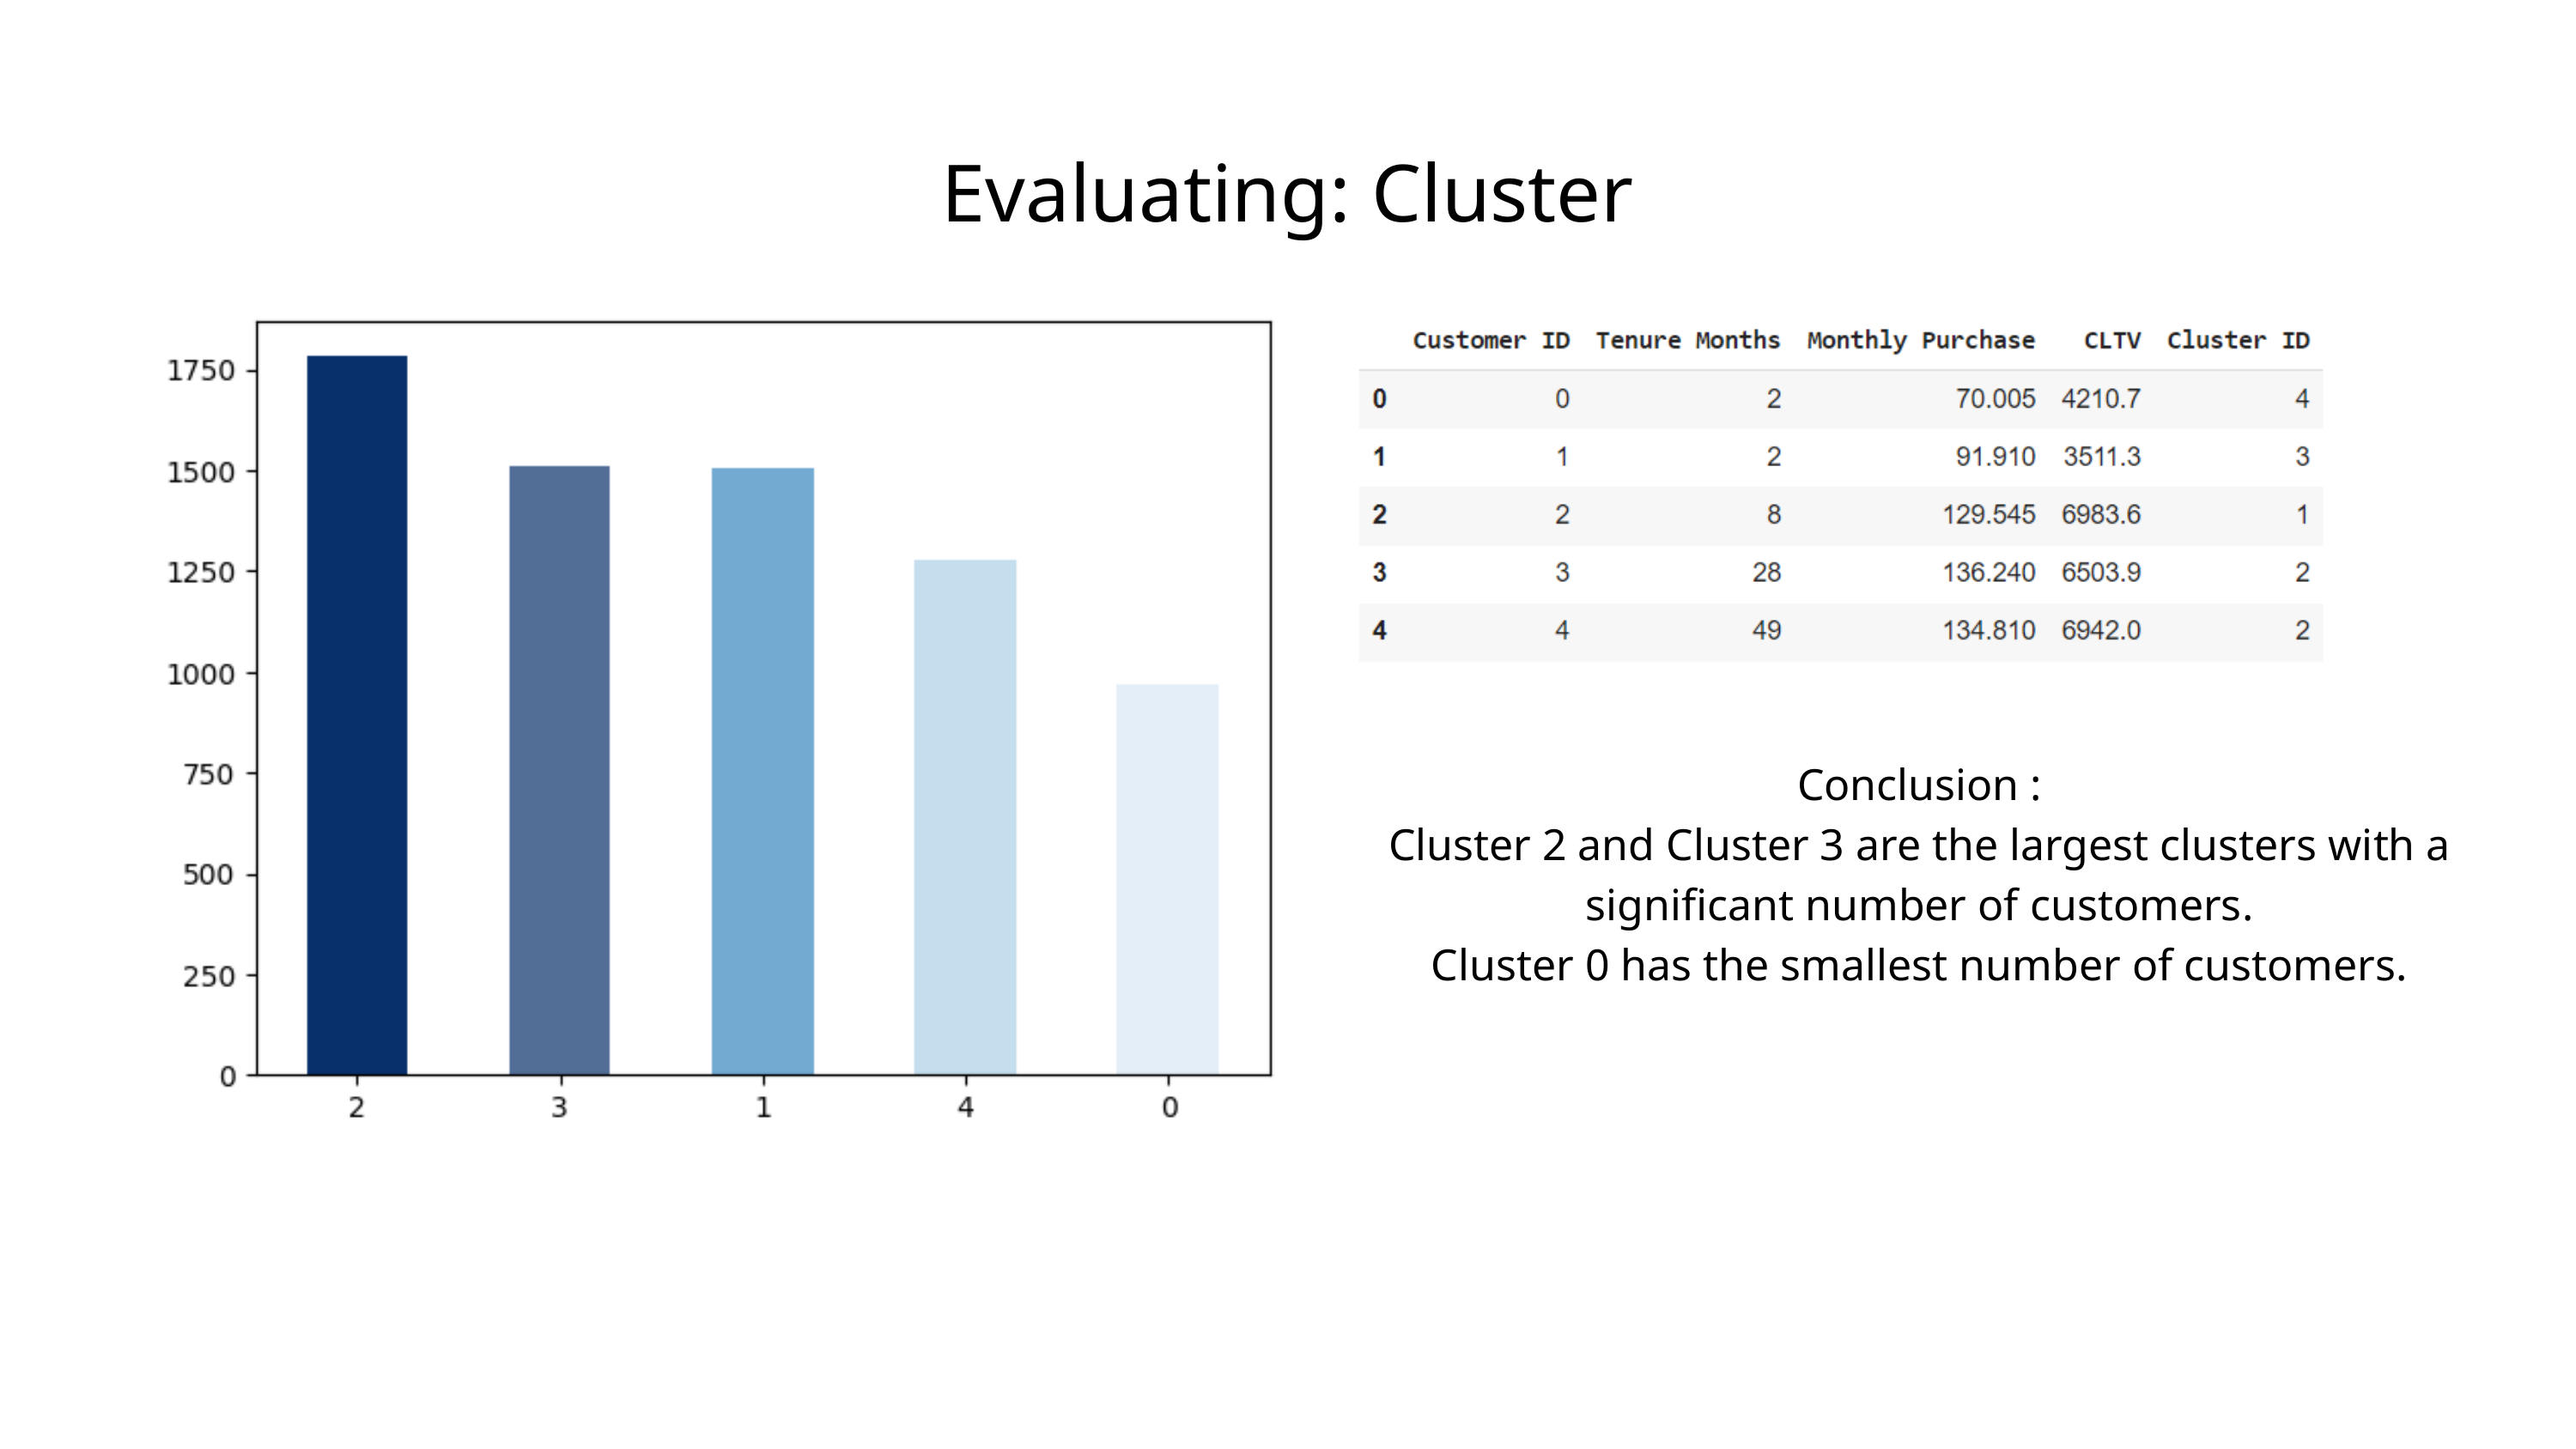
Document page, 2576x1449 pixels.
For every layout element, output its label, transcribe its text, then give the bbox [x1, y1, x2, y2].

text_box Conclusion : Cluster 2 and Cluster 3 are the largest clusters with a significant number of customers. Cluster 0 has the smallest number of customers. [1349, 749, 2490, 1050]
text_box [1349, 301, 2334, 664]
text_box Evaluating: Cluster [435, 127, 2141, 239]
text_box [144, 301, 1289, 1145]
